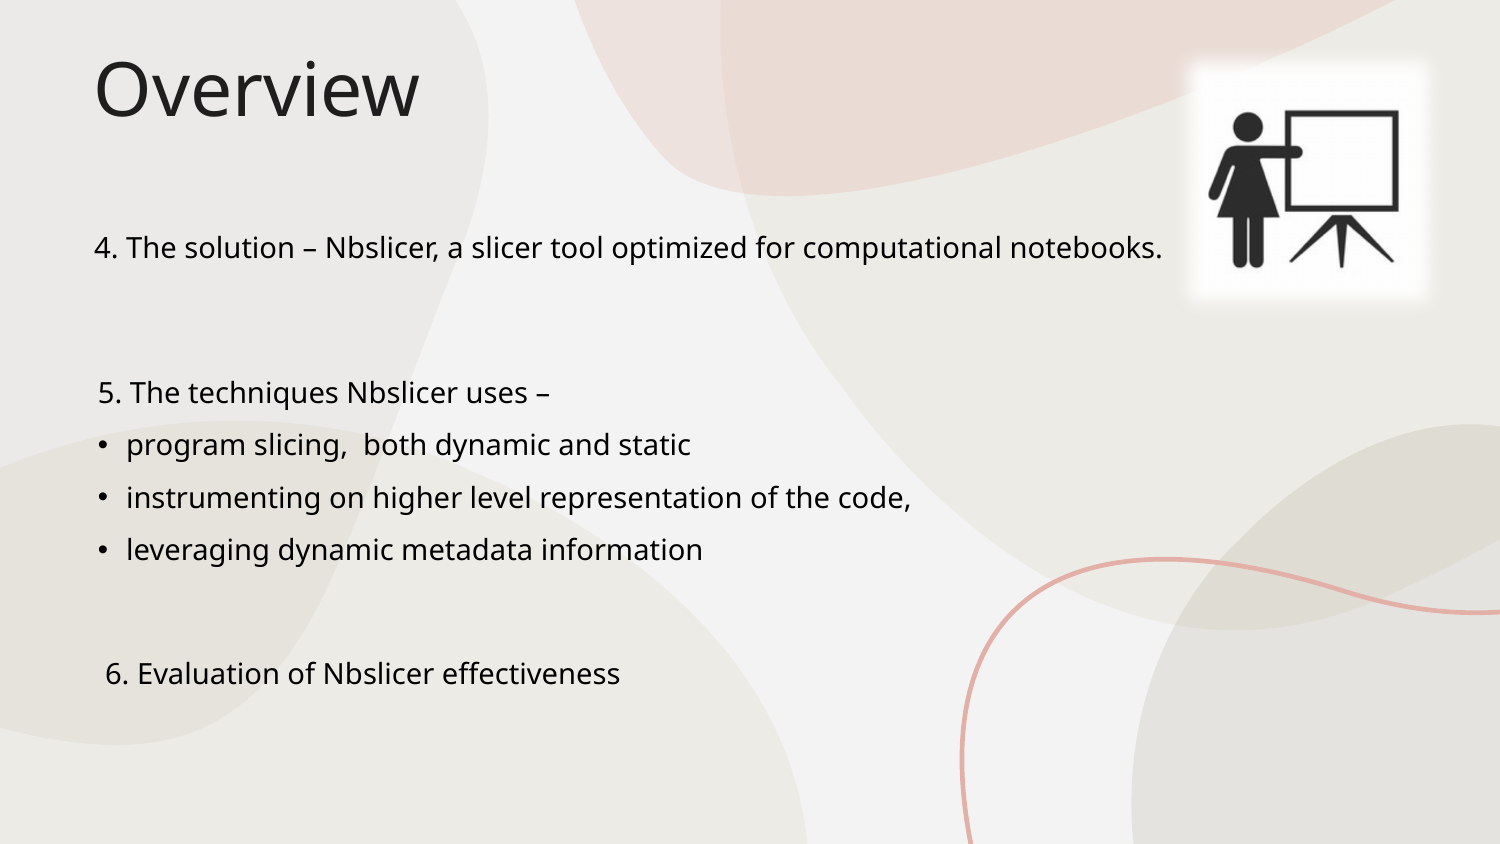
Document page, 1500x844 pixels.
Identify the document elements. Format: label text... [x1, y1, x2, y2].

text_box 5. The techniques Nbslicer uses – program slicing, both dynamic and static instrumenting on higher level representation of the code, leveraging dynamic metadata information [57, 349, 1175, 574]
picture [1169, 43, 1447, 321]
text_box 6. Evaluation of Nbslicer effectiveness [64, 647, 645, 698]
title Overview [78, 43, 616, 147]
text_box 4. The solution – Nbslicer, a slicer tool optimized for computational notebooks. [53, 222, 1164, 272]
